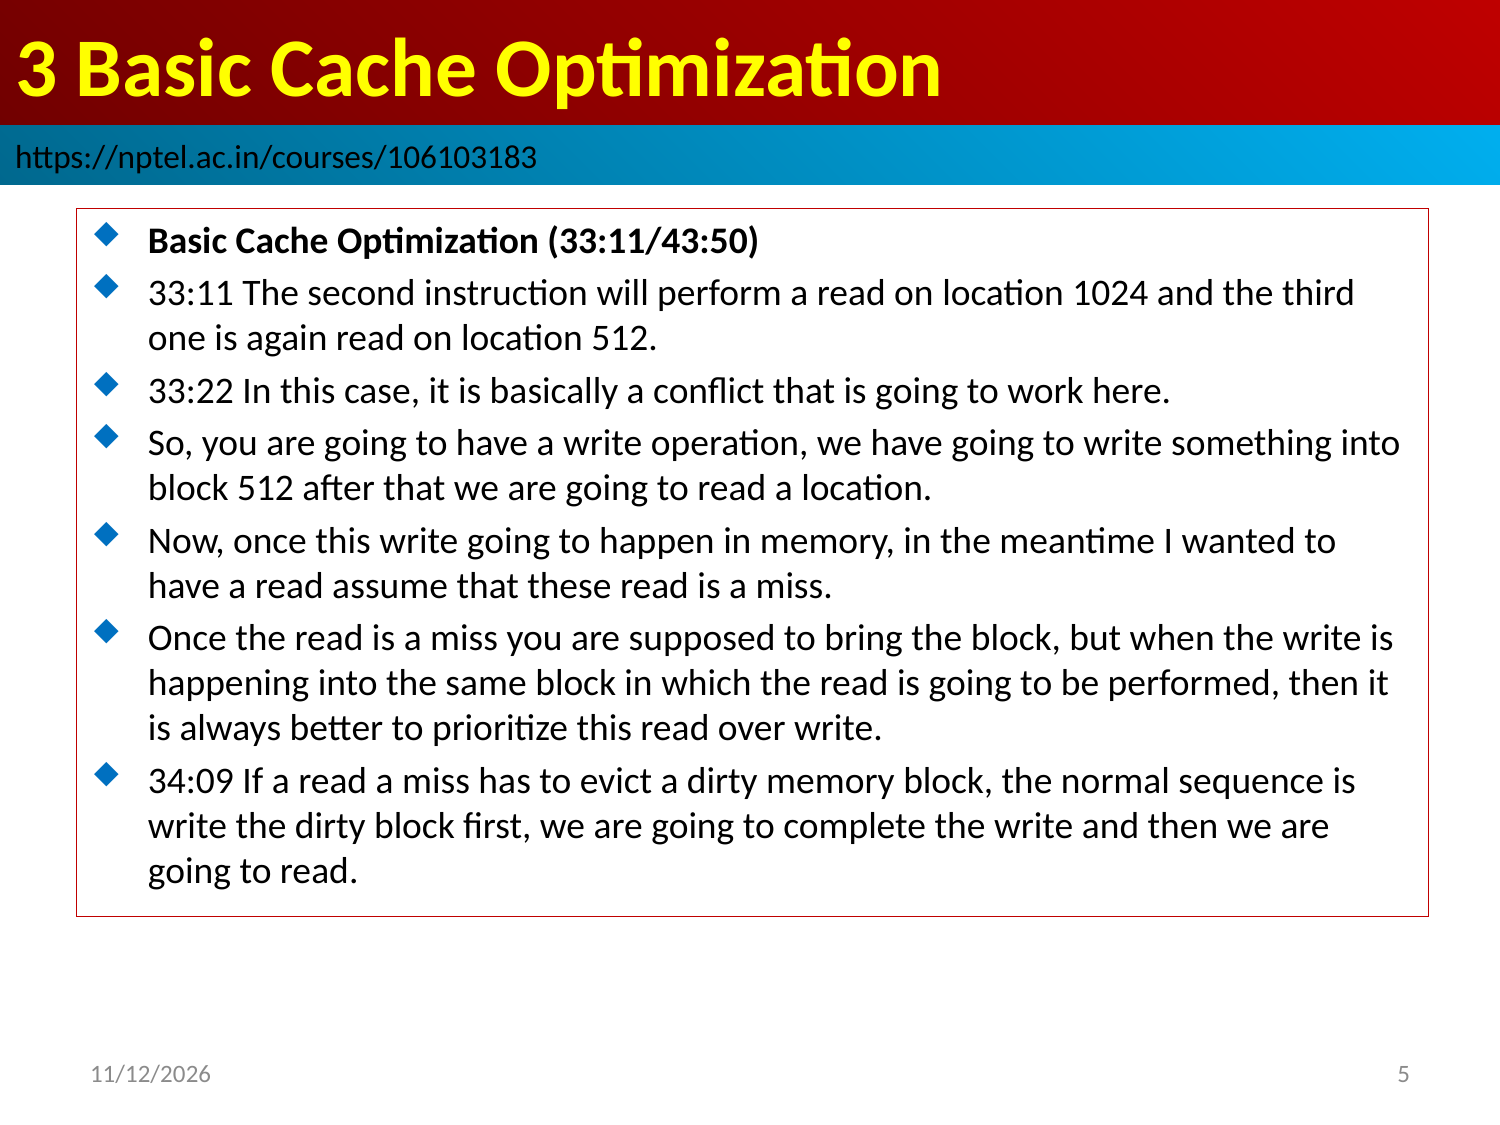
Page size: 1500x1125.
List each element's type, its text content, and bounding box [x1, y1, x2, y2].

subtitle Basic Cache Optimization (33:11/43:50) 33:11 The second instruction will perform a read on location 1024 and the third one is again read on location 512. 33:22 In this case, it is basically a conflict that is going to work here. So, you are going to have a write operation, we have going to write something into block 512 after that we are going to read a location. Now, once this write going to happen in memory, in the meantime I wanted to have a read assume that these read is a miss. Once the read is a miss you are supposed to bring the block, but when the write is happening into the same block in which the read is going to be performed, then it is always better to prioritize this read over write. 34:09 If a read a miss has to evict a dirty memory block, the normal sequence is write the dirty block first, we are going to complete the write and then we are going to read. [76, 208, 1429, 917]
title 3 Basic Cache Optimization [0, 0, 1500, 125]
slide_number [75, 1042, 425, 1103]
text_box https://nptel.ac.in/courses/106103183 [0, 125, 1500, 185]
slide_number 5 [1074, 1042, 1425, 1103]
